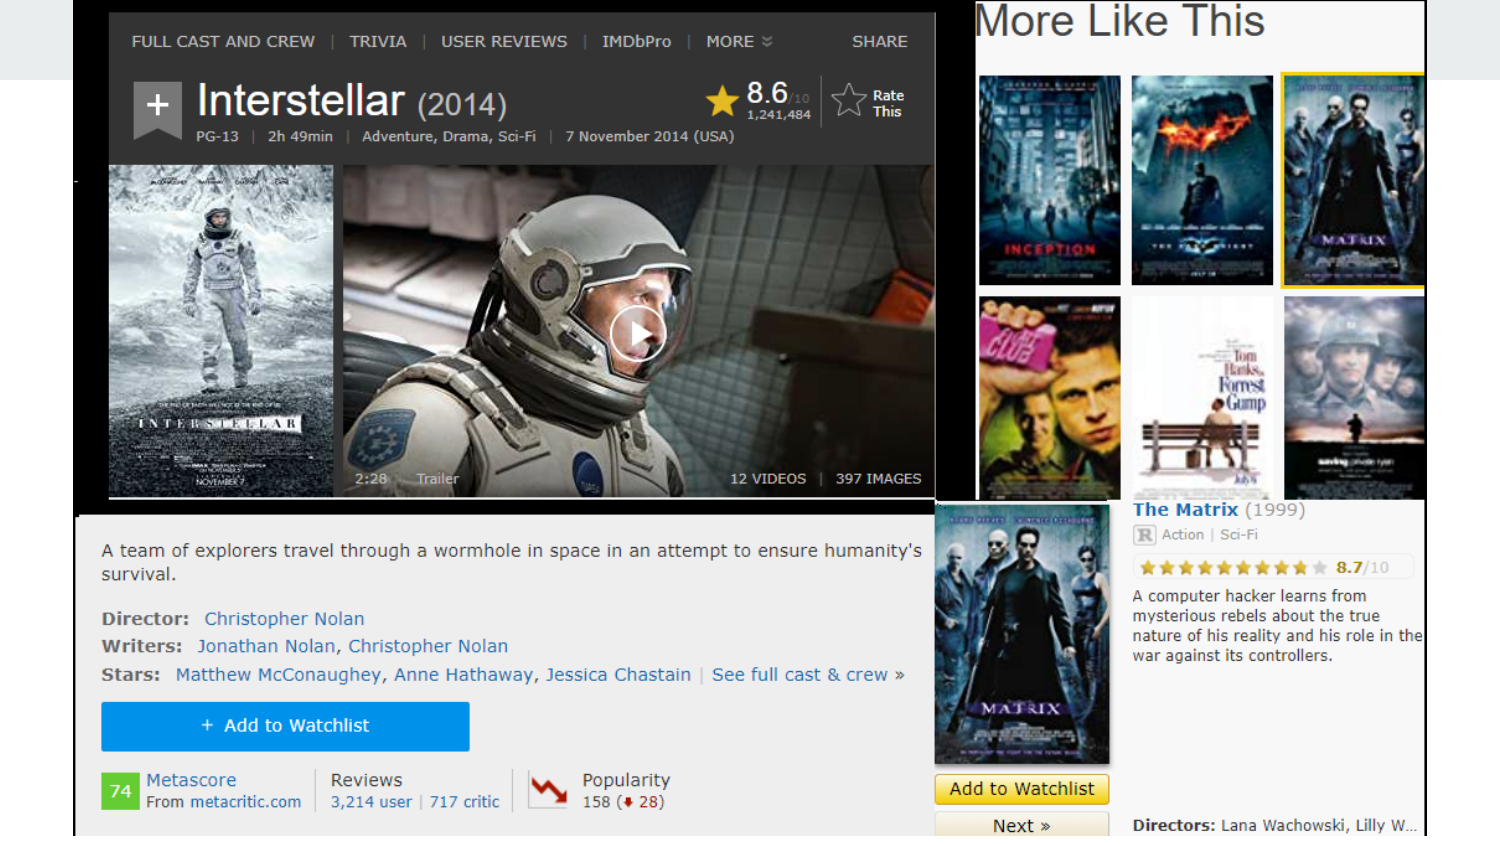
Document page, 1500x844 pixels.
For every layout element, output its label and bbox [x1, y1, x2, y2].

picture [73, 0, 1428, 836]
